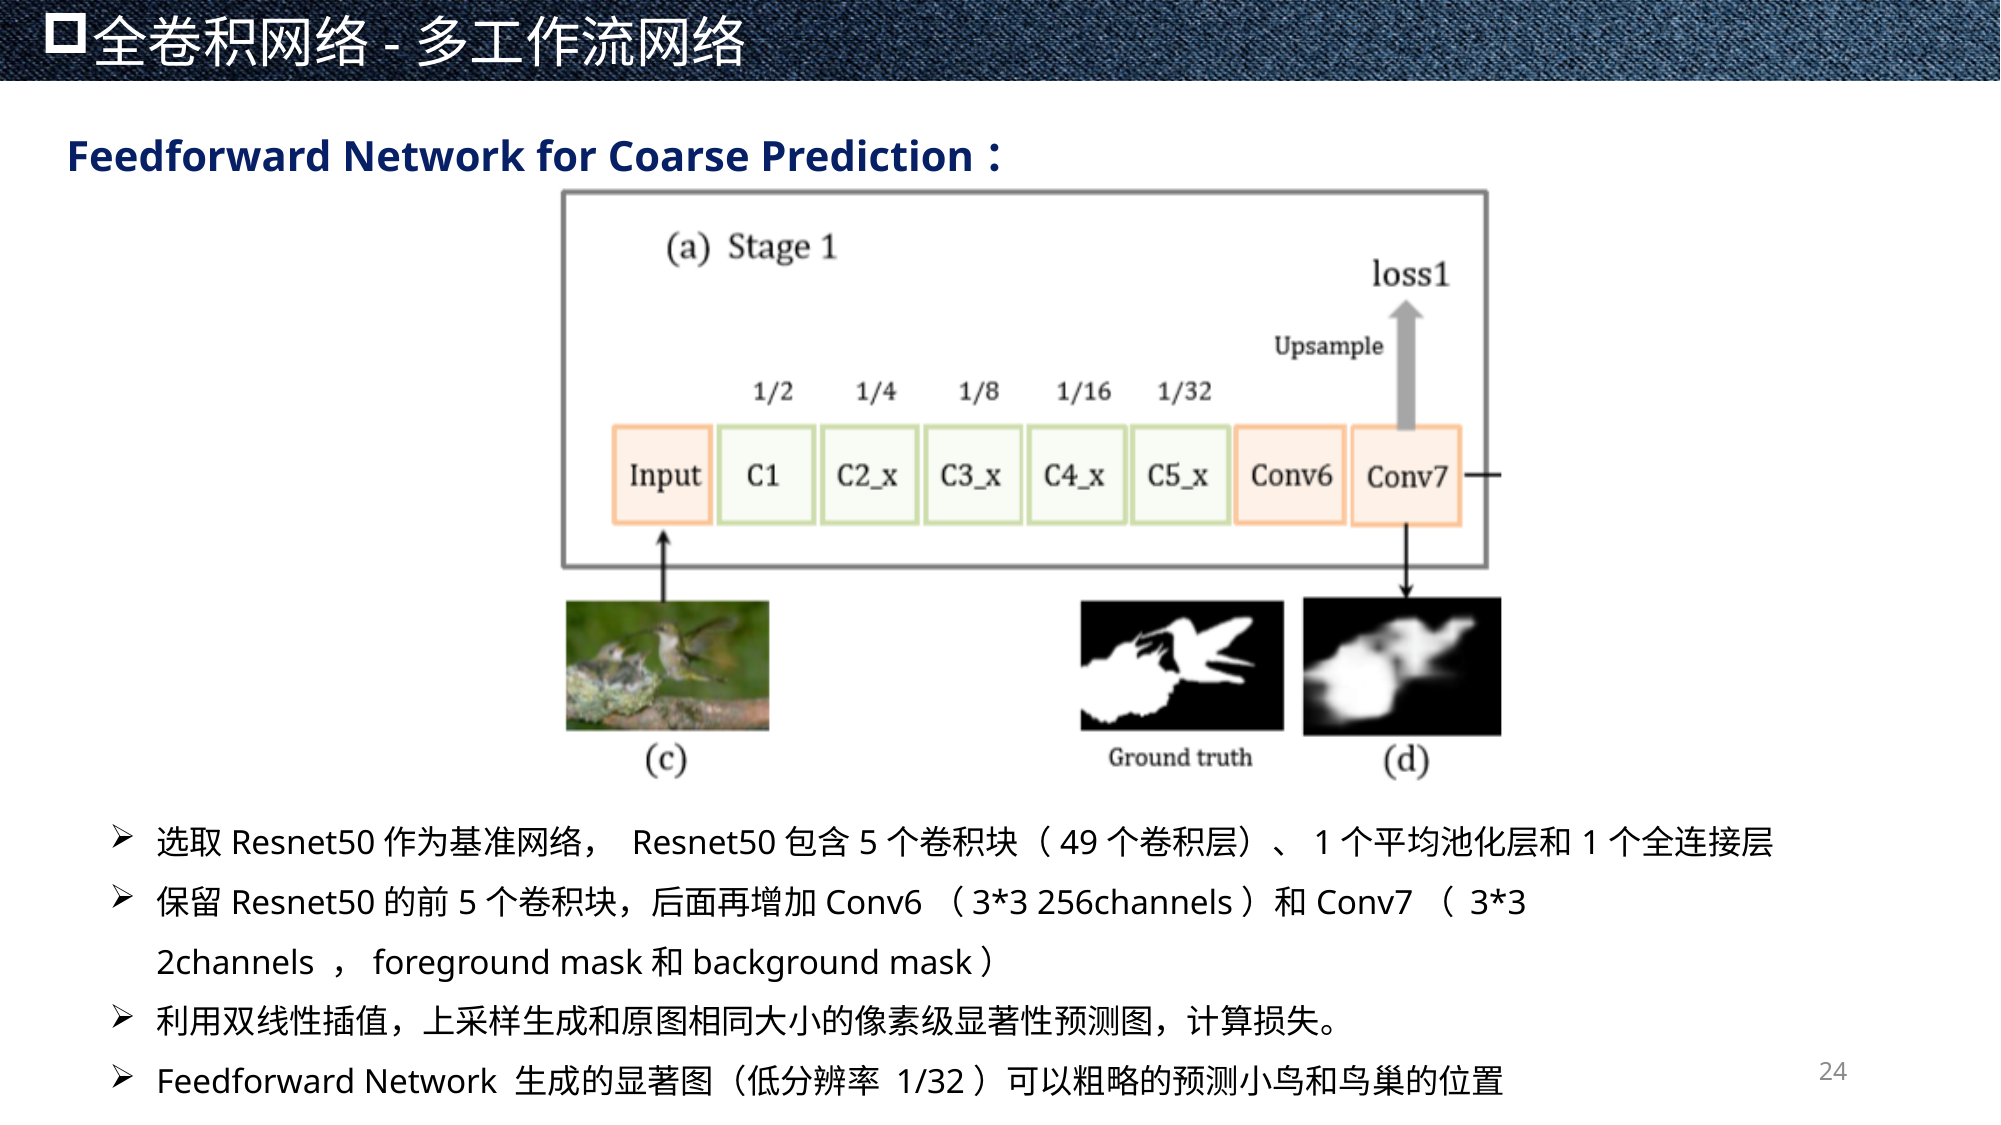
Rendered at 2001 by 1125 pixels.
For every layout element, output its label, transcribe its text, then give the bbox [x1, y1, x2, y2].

picture [0, 0, 2000, 81]
text_box Feedforward Network for Coarse Prediction： [51, 97, 1042, 187]
picture [555, 179, 1502, 786]
text_box 选取Resnet50作为基准网络， Resnet50包含5个卷积块（49个卷积层）、1个平均池化层和1个全连接层 保留Resnet50的前5个卷积块，后面再增加Conv6（3*3 256channels）和Conv7（ 3*3 2channels ，foreground mask和background mask） 利用双线性插值，上采样生成和原图相同大小的像素级显著性预测图，计算损失。 Feedforward Network 生成的显著图（低分辨率 1/32）可以粗略的预测小鸟和鸟巢的位置 [94, 793, 1943, 1108]
slide_number 24 [1412, 1042, 1863, 1103]
